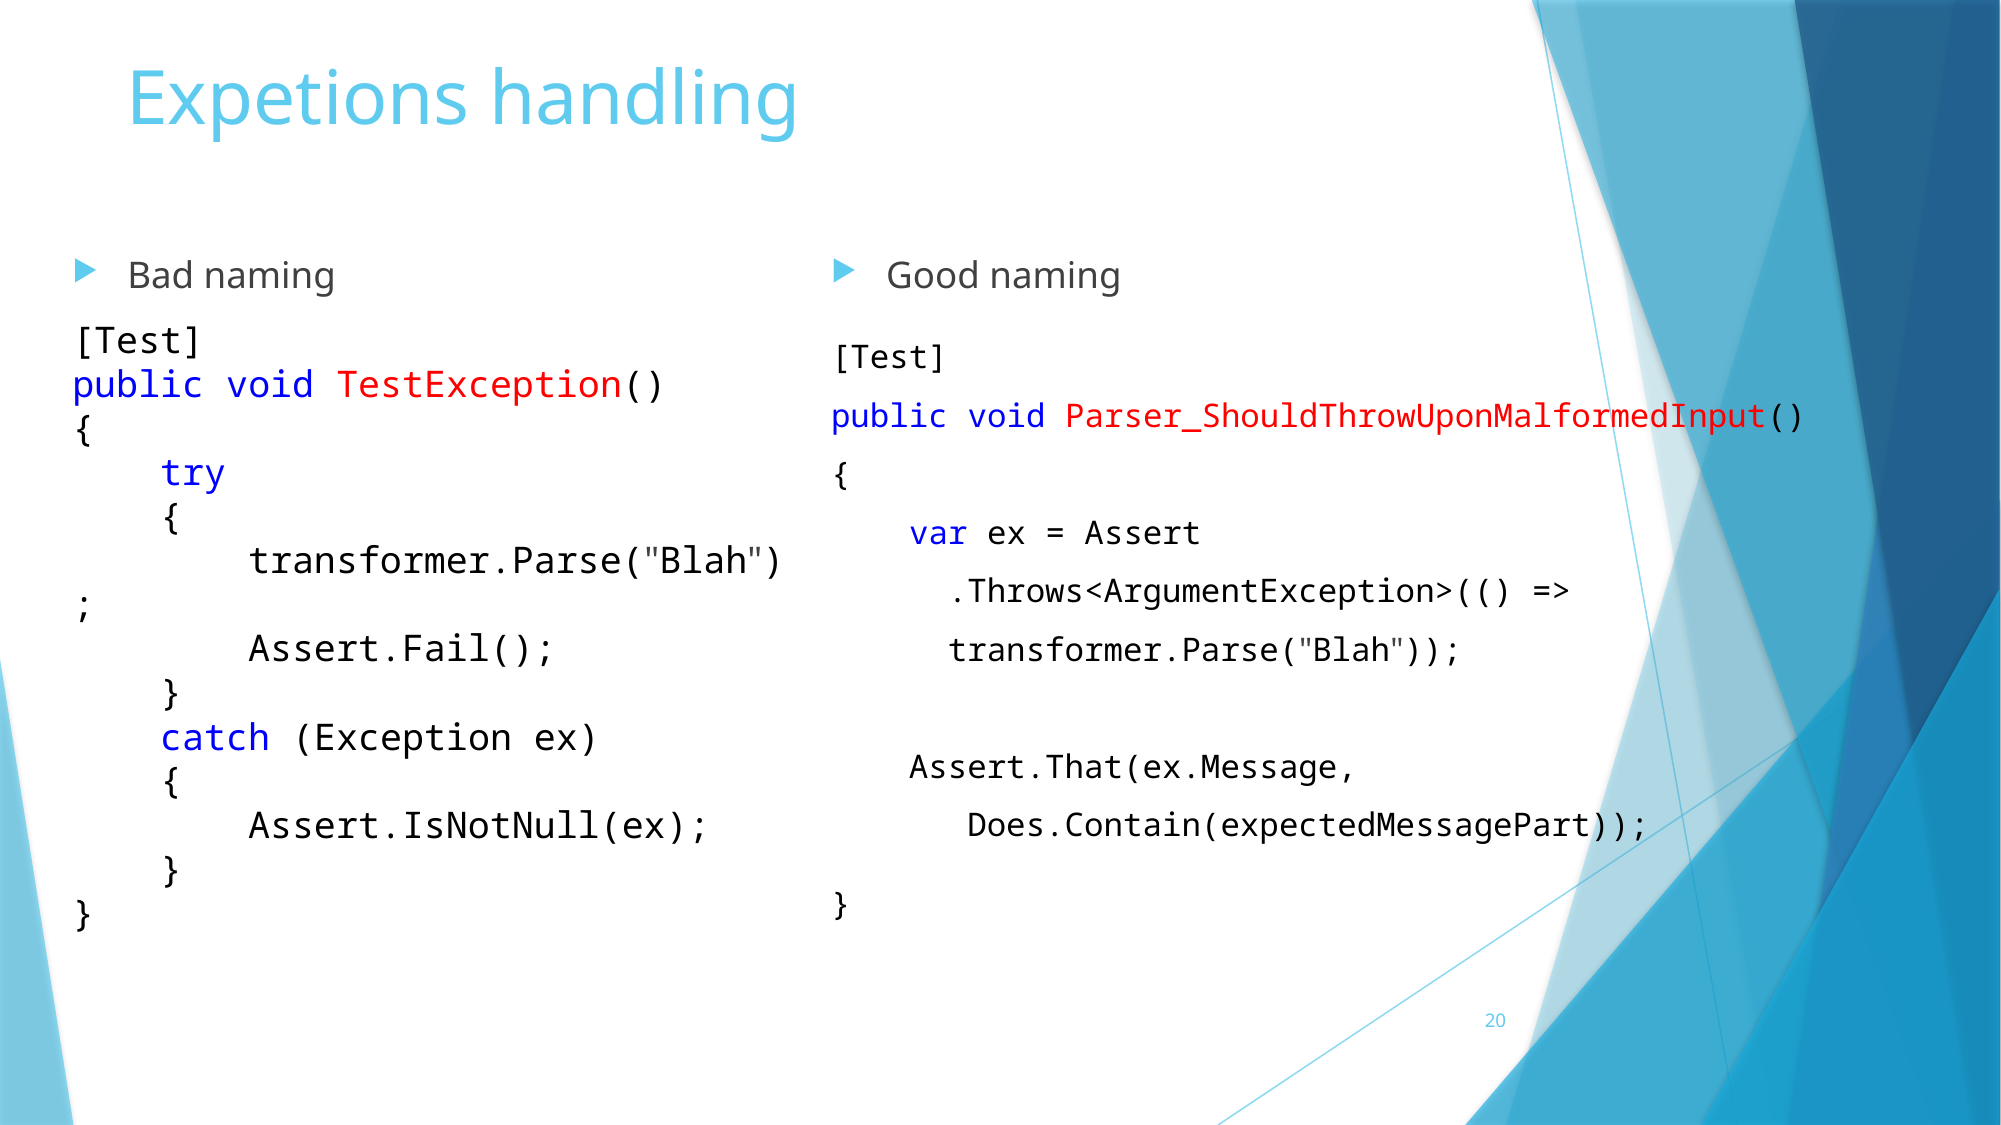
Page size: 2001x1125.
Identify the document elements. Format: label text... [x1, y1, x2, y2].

text_box Bad naming [Test] public void TestException() { try { transformer.Parse("Blah"); Assert.Fail(); } catch (Exception ex) { Assert.IsNotNull(ex); } } [57, 244, 816, 943]
text_box Good naming [Test] public void Parser_ShouldThrowUponMalformedInput() { var ex = Assert .Throws<ArgumentException>(() => transformer.Parse("Blah")); Assert.That(ex.Message, Does.Contain(expectedMessagePart)); } [816, 244, 1823, 991]
title Expetions handling [111, 41, 1522, 165]
slide_number 20 [1409, 991, 1522, 1051]
